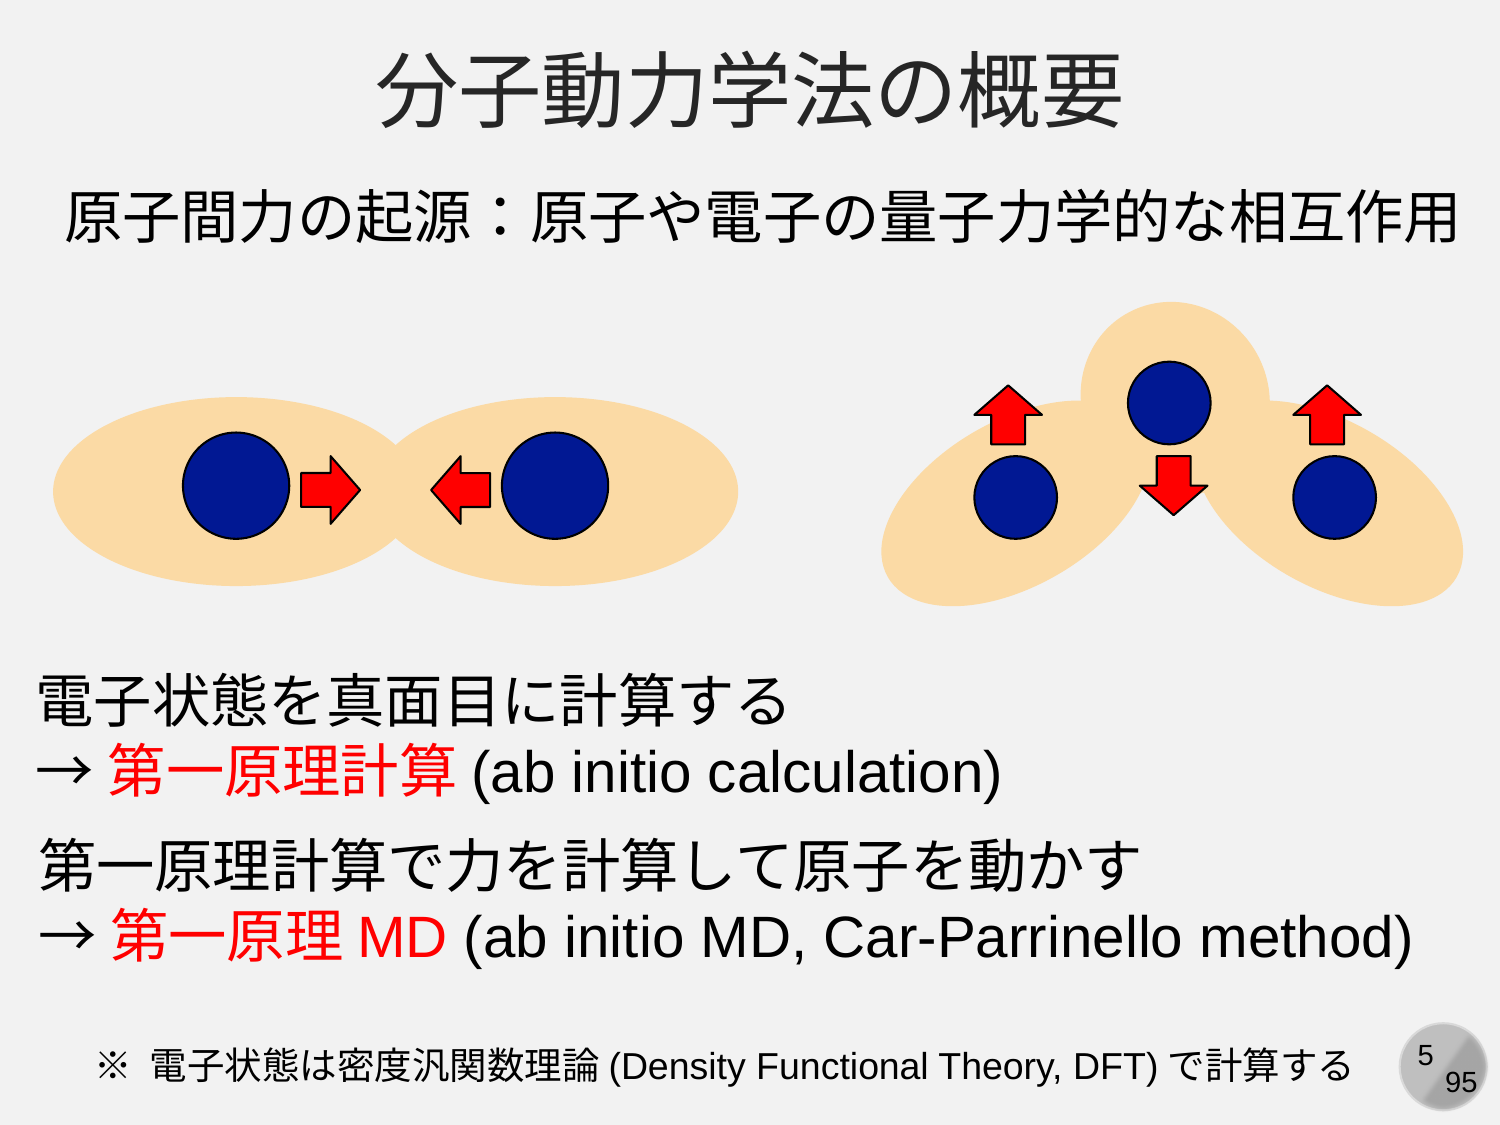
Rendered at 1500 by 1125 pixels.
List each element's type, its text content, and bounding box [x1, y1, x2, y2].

text_box [52, 396, 395, 588]
text_box [500, 431, 610, 540]
text_box 第一原理計算で力を計算して原子を動かす →第一原理MD (ab initio MD, Car-Parrinello method) [23, 822, 1430, 977]
text_box [1138, 455, 1209, 516]
text_box 電子状態を真面目に計算する →第一原理計算(ab initio calculation) [20, 656, 1019, 812]
text_box [1146, 438, 1198, 484]
text_box [880, 399, 1152, 608]
text_box [370, 396, 740, 588]
text_box [300, 455, 361, 525]
list 分子動力学法の概要 [0, 31, 1500, 155]
text_box [430, 455, 492, 525]
text_box [1292, 455, 1378, 540]
text_box 原子間力の起源：原子や電子の量子力学的な相互作用 [49, 172, 1478, 258]
text_box [1079, 300, 1271, 415]
text_box [973, 384, 1043, 446]
text_box [973, 455, 1059, 540]
text_box [181, 431, 291, 540]
text_box ※ 電子状態は密度汎関数理論(Density Functional Theory, DFT)で計算する [79, 1034, 1371, 1095]
text_box [1292, 384, 1362, 446]
text_box [1193, 399, 1465, 608]
text_box [1126, 360, 1212, 446]
